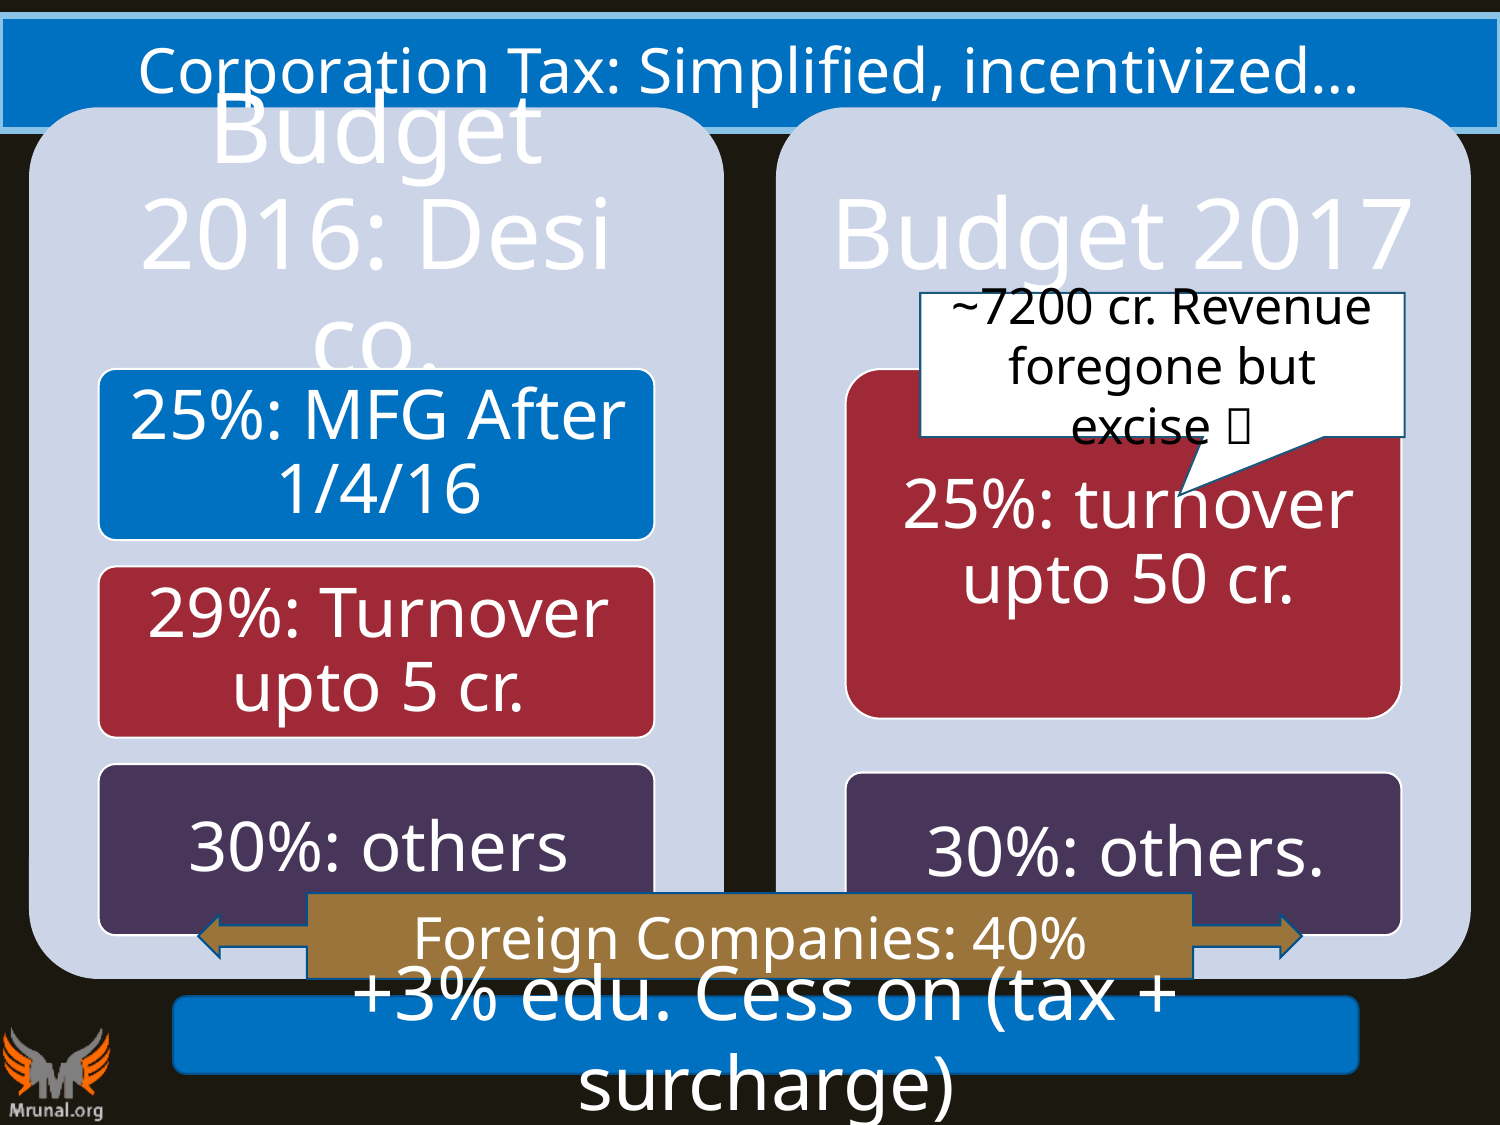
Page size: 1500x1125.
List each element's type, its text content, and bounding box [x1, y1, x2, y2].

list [28, 107, 1472, 979]
picture [0, 1024, 114, 1125]
text_box +3% edu. Cess on (tax + surcharge) [171, 995, 1360, 1075]
title Corporation Tax: Simplified, incentivized… [0, 12, 1500, 134]
